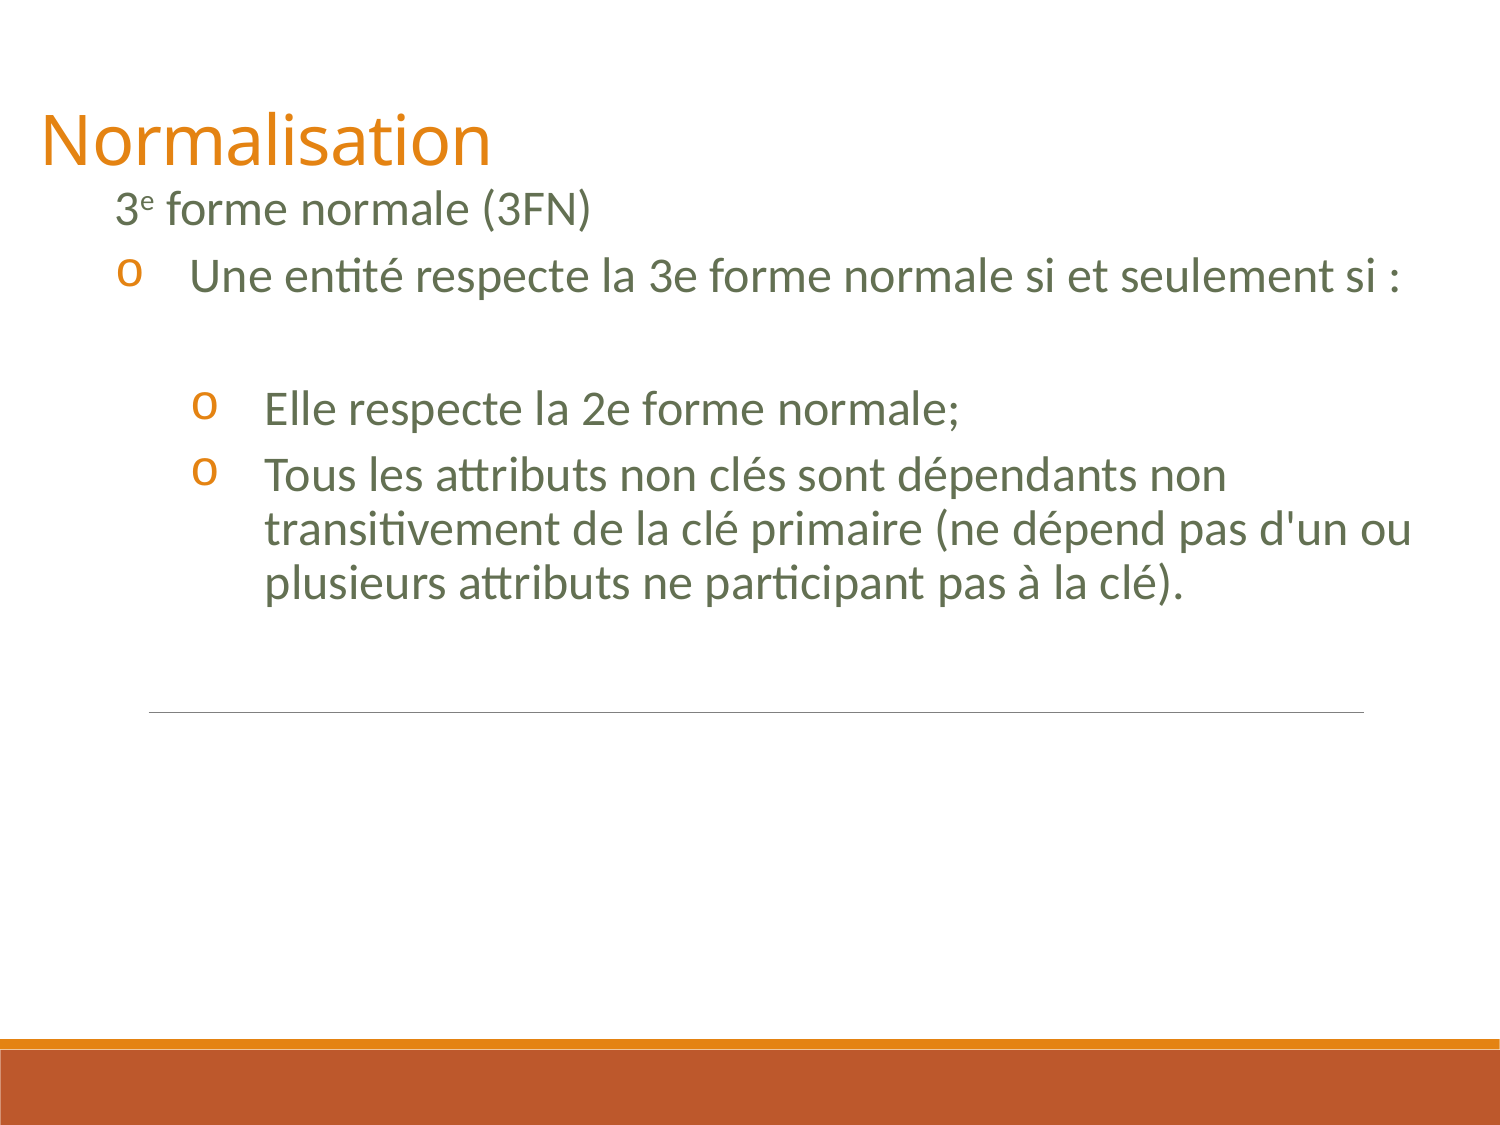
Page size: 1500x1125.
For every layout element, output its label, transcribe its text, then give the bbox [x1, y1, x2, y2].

title Normalisation [24, 99, 1300, 174]
subtitle 3e forme normale (3FN) Une entité respecte la 3e forme normale si et seulement si : Elle respecte la 2e forme normale; Tous les attributs non clés sont dépendants non transitivement de la clé primaire (ne dépend pas d'un ou plusieurs attributs ne participant pas à la clé). [24, 174, 1475, 1013]
